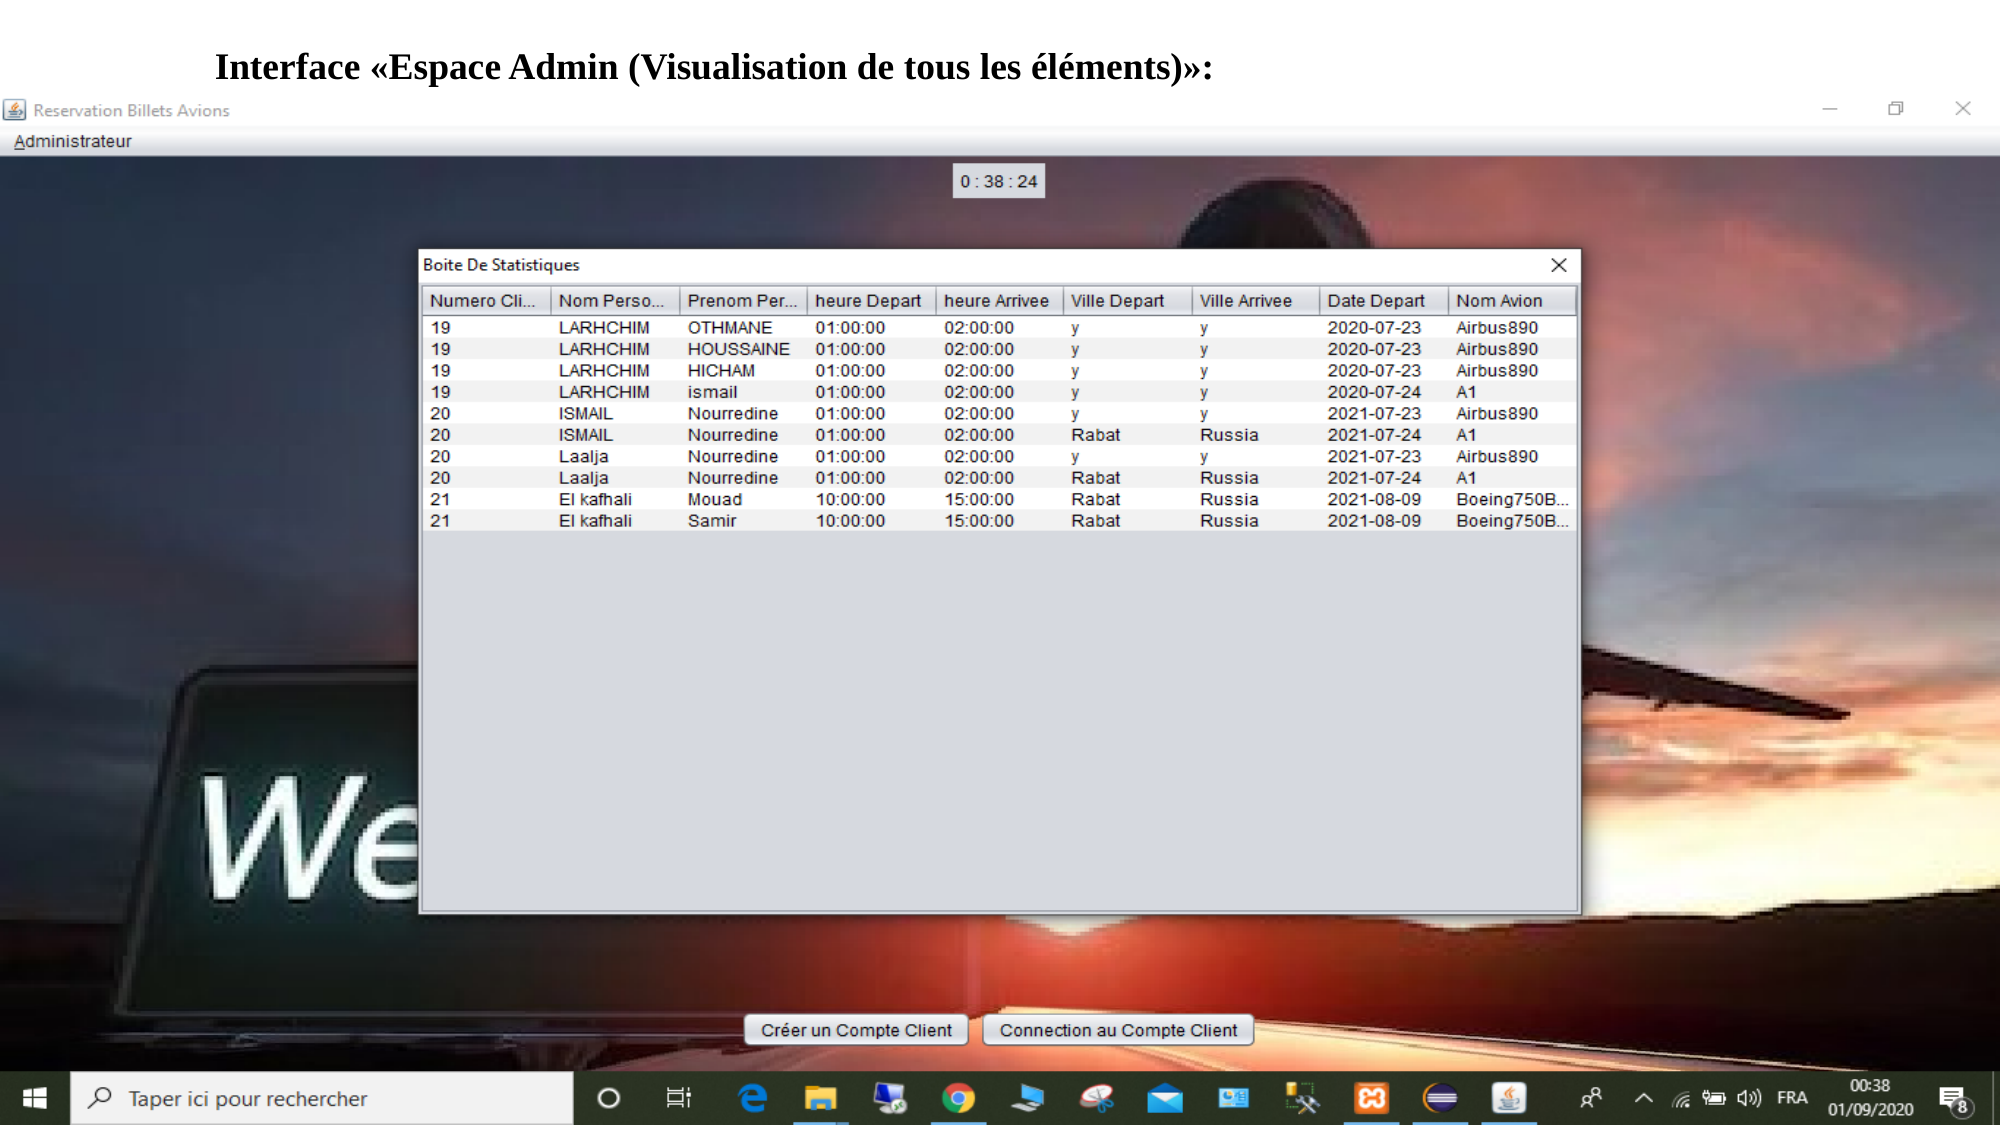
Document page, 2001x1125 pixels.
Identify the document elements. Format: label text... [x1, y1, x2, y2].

text_box Interface «Espace Admin (Visualisation de tous les éléments)»: [199, 34, 1231, 94]
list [0, 94, 2000, 1125]
